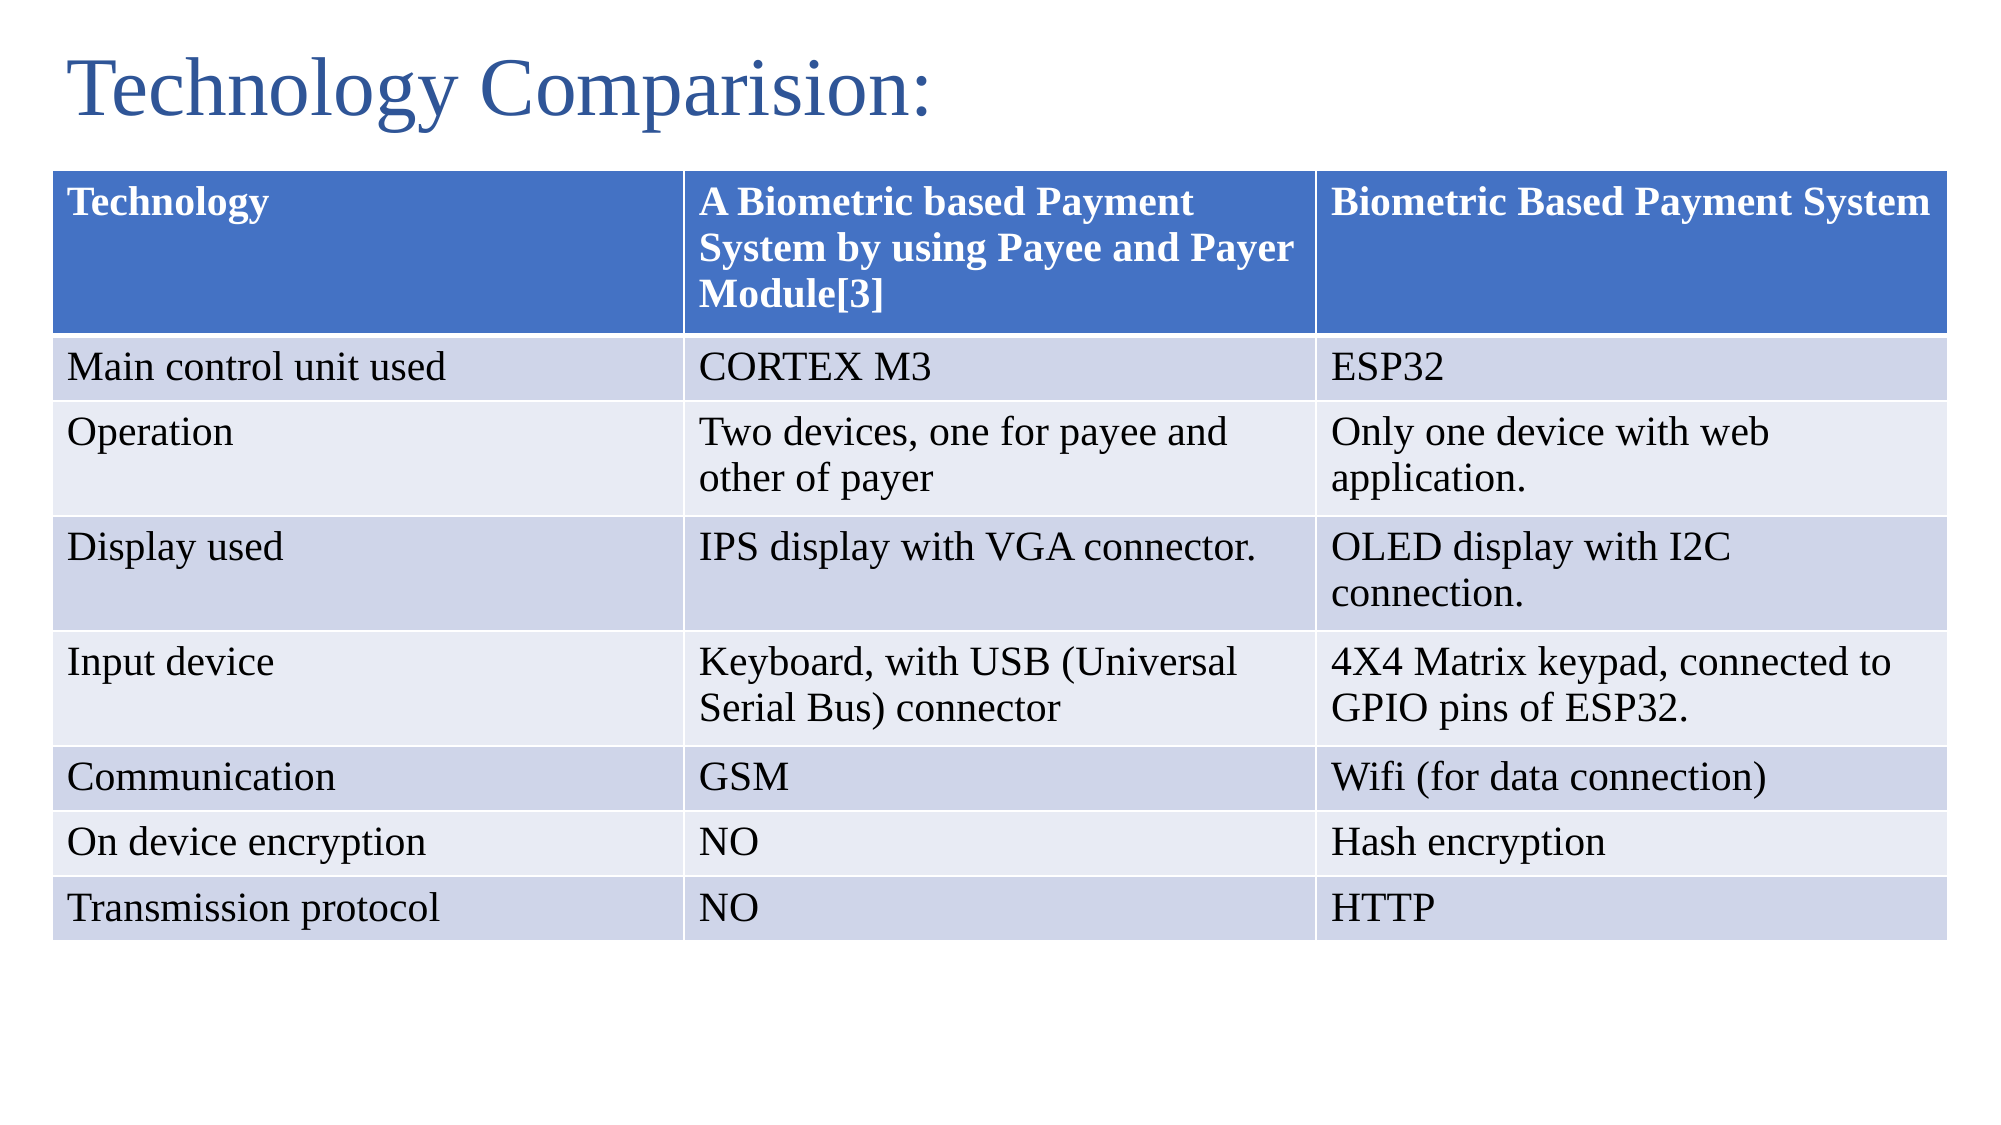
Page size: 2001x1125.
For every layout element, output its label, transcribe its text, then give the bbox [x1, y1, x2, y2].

table_cell Communication [53, 747, 683, 810]
table_cell Keyboard, with USB (Universal Serial Bus) connector [685, 632, 1315, 745]
table_cell On device encryption [53, 812, 683, 875]
table_cell IPS display with VGA connector. [685, 517, 1315, 630]
table_cell GSM [685, 747, 1315, 810]
table_cell Only one device with web application. [1317, 402, 1947, 515]
table_cell Hash encryption [1317, 812, 1947, 875]
table_cell ESP32 [1317, 338, 1947, 400]
table_cell Wifi (for data connection) [1317, 747, 1947, 810]
table_cell Main control unit used [53, 338, 683, 400]
table_cell NO [685, 812, 1315, 875]
table_cell Two devices, one for payee and other of payer [685, 402, 1315, 515]
text_box Technology Comparision: [51, 24, 1052, 140]
table_cell Operation [53, 402, 683, 515]
table_header Biometric Based Payment System [1317, 171, 1947, 333]
table_cell OLED display with I2C connection. [1317, 517, 1947, 630]
table_cell Input device [53, 632, 683, 745]
table_cell NO [685, 877, 1315, 940]
table_cell Transmission protocol [53, 877, 683, 940]
table_cell HTTP [1317, 877, 1947, 940]
table_cell CORTEX M3 [685, 338, 1315, 400]
table_cell 4X4 Matrix keypad, connected to GPIO pins of ESP32. [1317, 632, 1947, 745]
table_header Technology [53, 171, 683, 333]
table_cell Display used [53, 517, 683, 630]
table_header A Biometric based Payment System by using Payee and Payer Module[3] [685, 171, 1315, 333]
